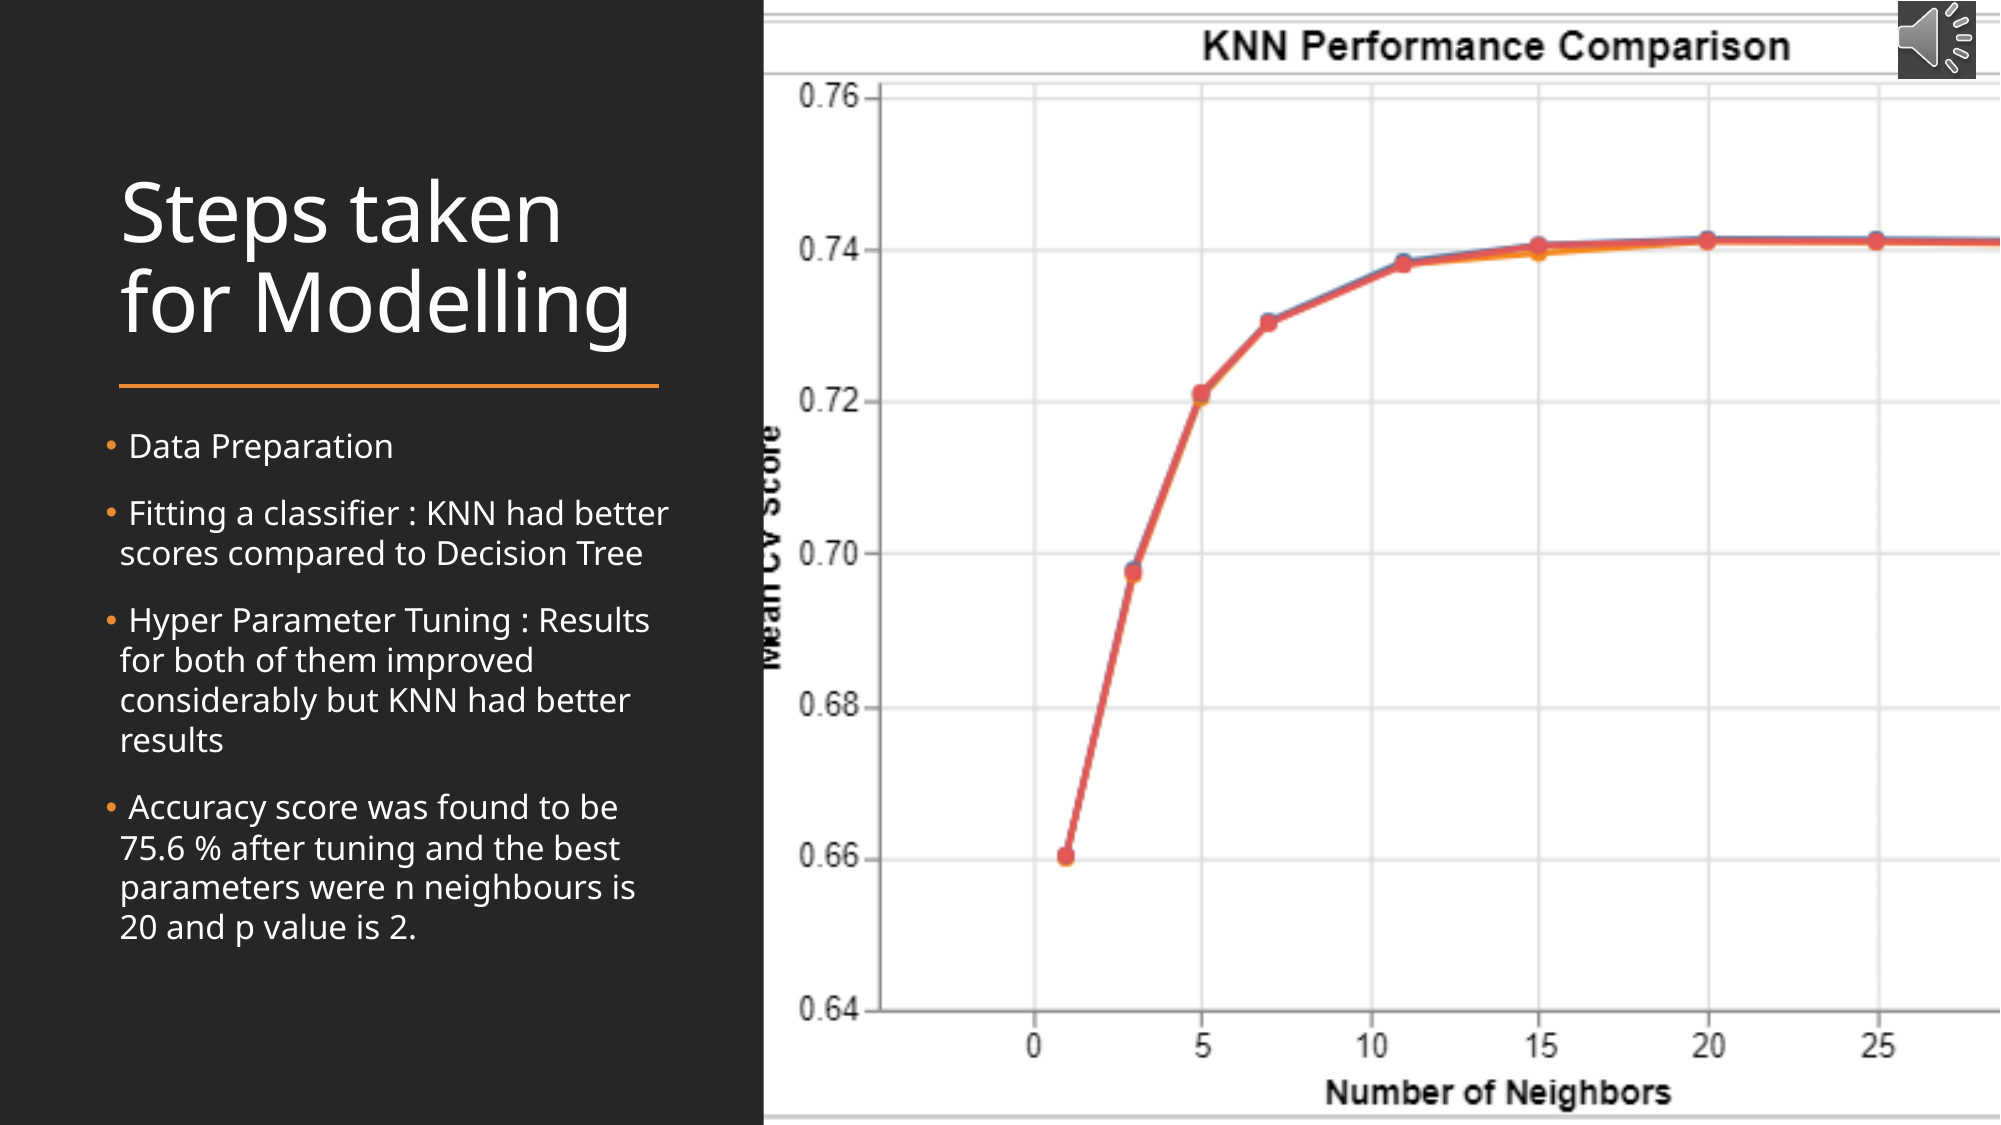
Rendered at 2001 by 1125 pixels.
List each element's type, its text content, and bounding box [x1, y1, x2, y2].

title Steps taken for Modelling [105, 84, 672, 359]
text_box [0, 0, 762, 1125]
list Data Preparation Fitting a classifier : KNN had better scores compared to Decision Tree Hyper Parameter Tuning : Results for both of them improved considerably but KNN had better results Accuracy score was found to be 75.6 % after tuning and the best parameters were n neighbours is 20 and p value is 2. [105, 417, 672, 966]
picture [762, 0, 2000, 1125]
